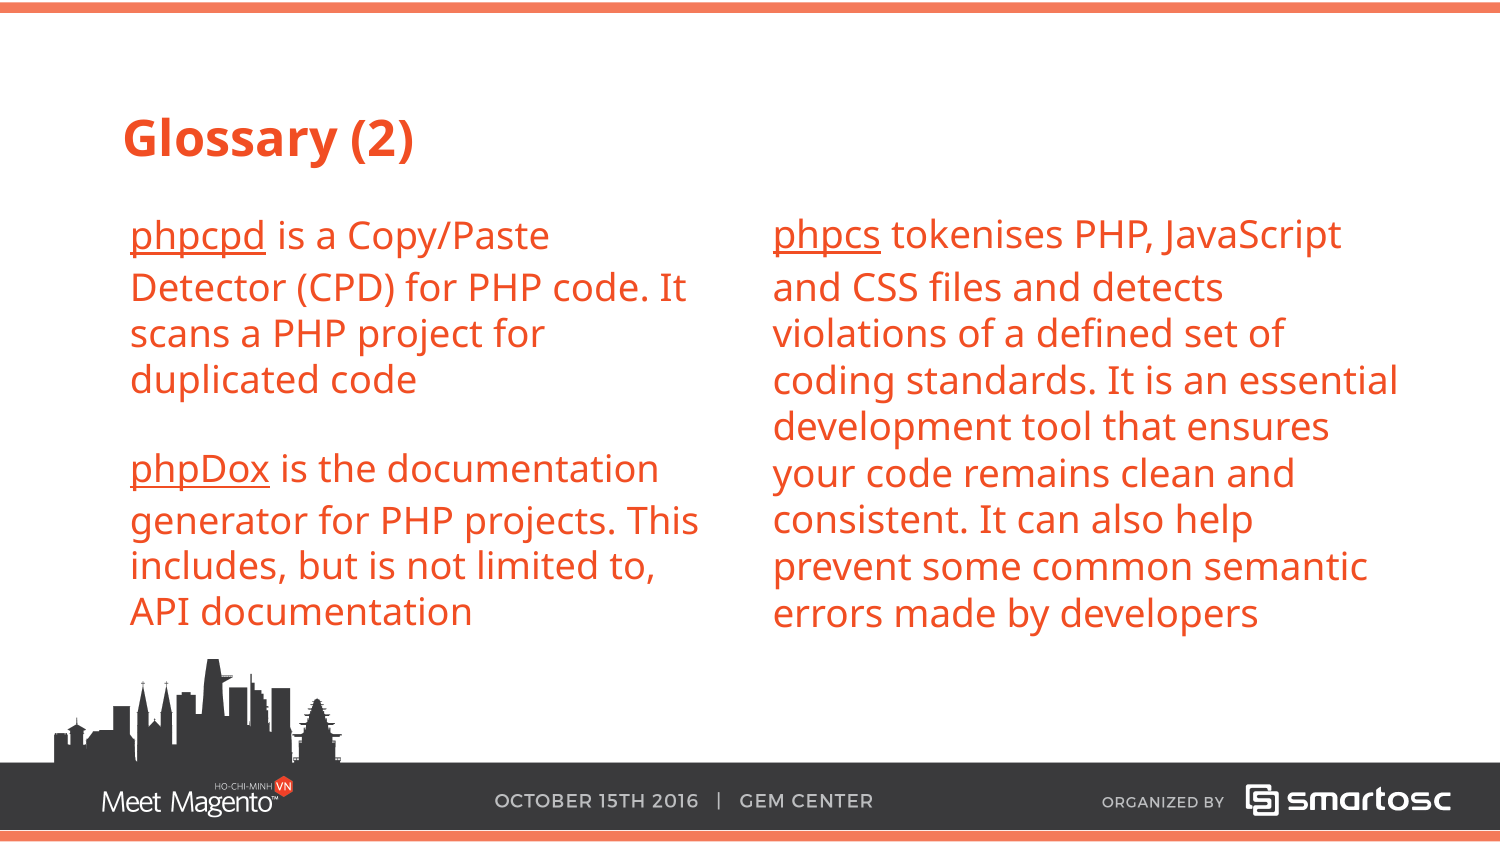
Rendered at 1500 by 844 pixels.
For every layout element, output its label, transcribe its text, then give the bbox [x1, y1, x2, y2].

text_box phpDox is the documentation generator for PHP projects. This includes, but is not limited to, API documentation [122, 437, 713, 644]
text_box phpcs tokenises PHP, JavaScript and CSS files and detects violations of a defined set of coding standards. It is an essential development tool that ensures your code remains clean and consistent. It can also help prevent some common semantic errors made by developers [765, 202, 1408, 649]
text_box Glossary (2) [115, 98, 1121, 175]
picture [0, 659, 1500, 830]
text_box phpcpd is a Copy/Paste Detector (CPD) for PHP code. It scans a PHP project for duplicated code [122, 203, 713, 410]
